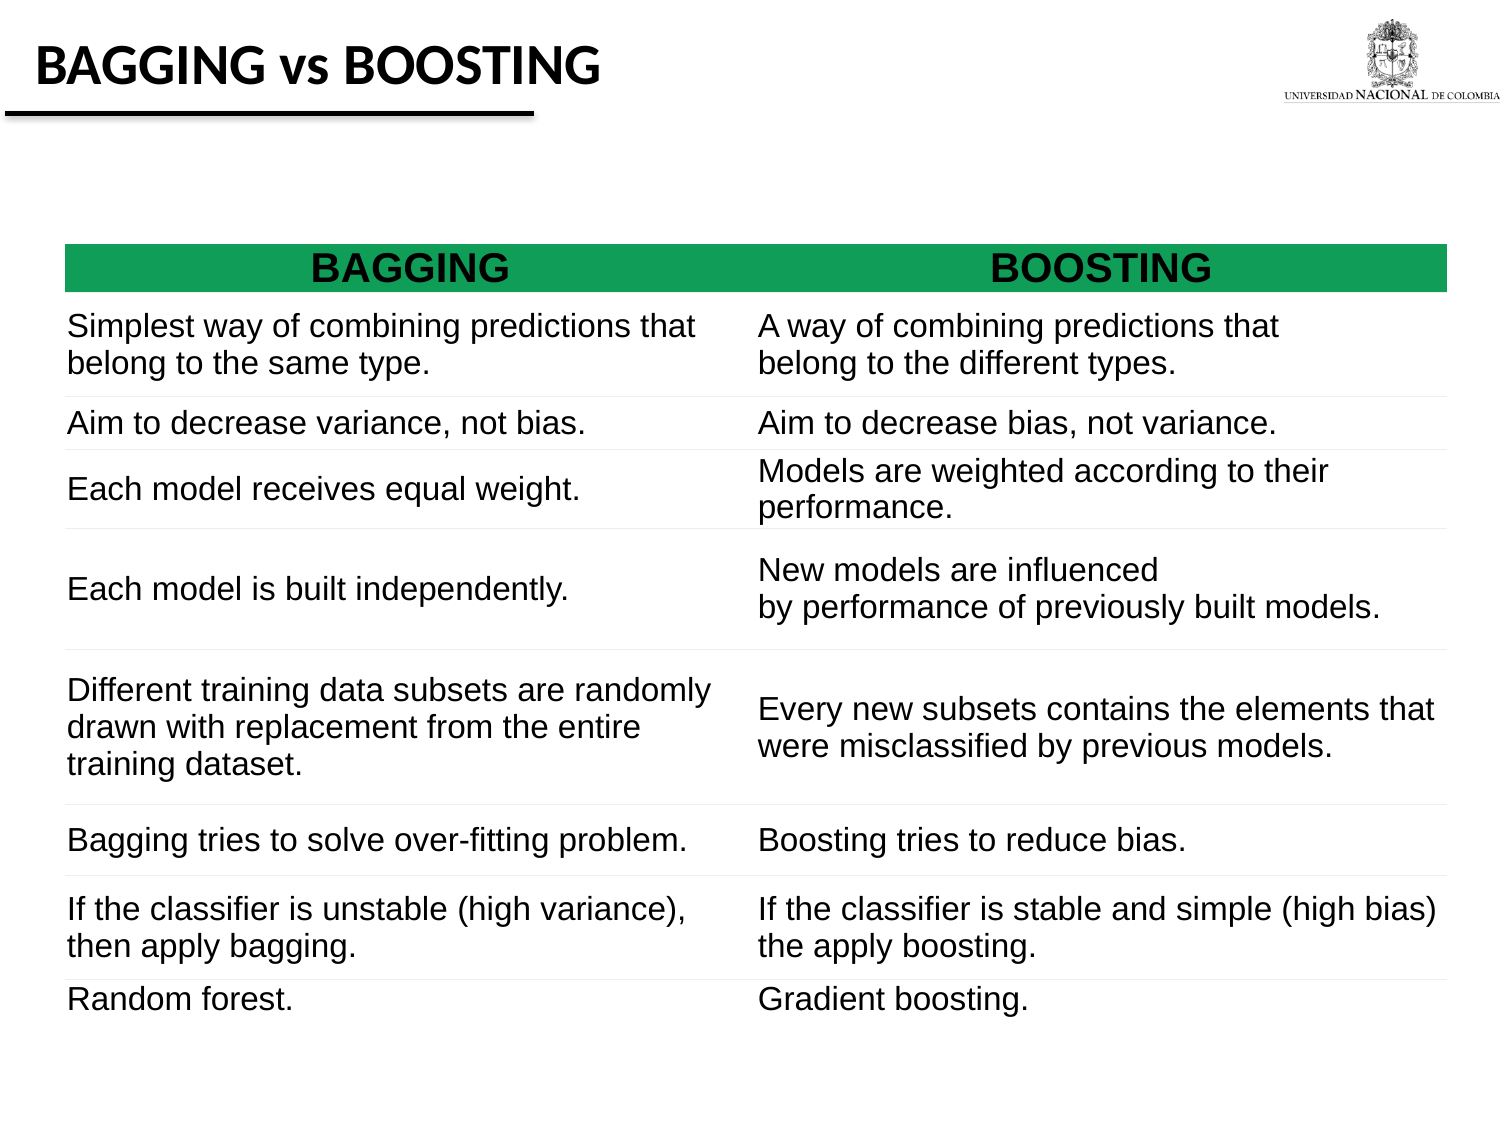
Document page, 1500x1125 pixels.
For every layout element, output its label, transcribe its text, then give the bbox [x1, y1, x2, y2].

table_cell Aim to decrease bias, not variance. [756, 397, 1447, 449]
table_cell If the classifier is unstable (high variance), then apply bagging. [65, 876, 756, 979]
table_cell Each model receives equal weight. [65, 450, 756, 528]
table_cell A way of combining predictions that belong to the different types. [756, 293, 1447, 396]
table_cell Bagging tries to solve over-fitting problem. [65, 805, 756, 875]
table_cell Simplest way of combining predictions that belong to the same type. [65, 293, 756, 396]
table_cell Gradient boosting. [756, 980, 1447, 1018]
table_cell Models are weighted according to their performance. [756, 450, 1447, 528]
table_cell Each model is built independently. [65, 529, 756, 649]
table_cell New models are influenced by performance of previously built models. [756, 529, 1447, 649]
table_cell Boosting tries to reduce bias. [756, 805, 1447, 875]
table_cell Aim to decrease variance, not bias. [65, 397, 756, 449]
table_header BAGGING [65, 244, 756, 292]
table_cell Different training data subsets are randomly drawn with replacement from the entire training dataset. [65, 650, 756, 804]
table_cell Random forest. [65, 980, 756, 1018]
table_header BOOSTING [756, 244, 1447, 292]
picture [1283, 18, 1500, 106]
table_cell If the classifier is stable and simple (high bias) the apply boosting. [756, 876, 1447, 979]
text_box BAGGING vs BOOSTING [20, 19, 617, 104]
table_cell Every new subsets contains the elements that were misclassified by previous models. [756, 650, 1447, 804]
